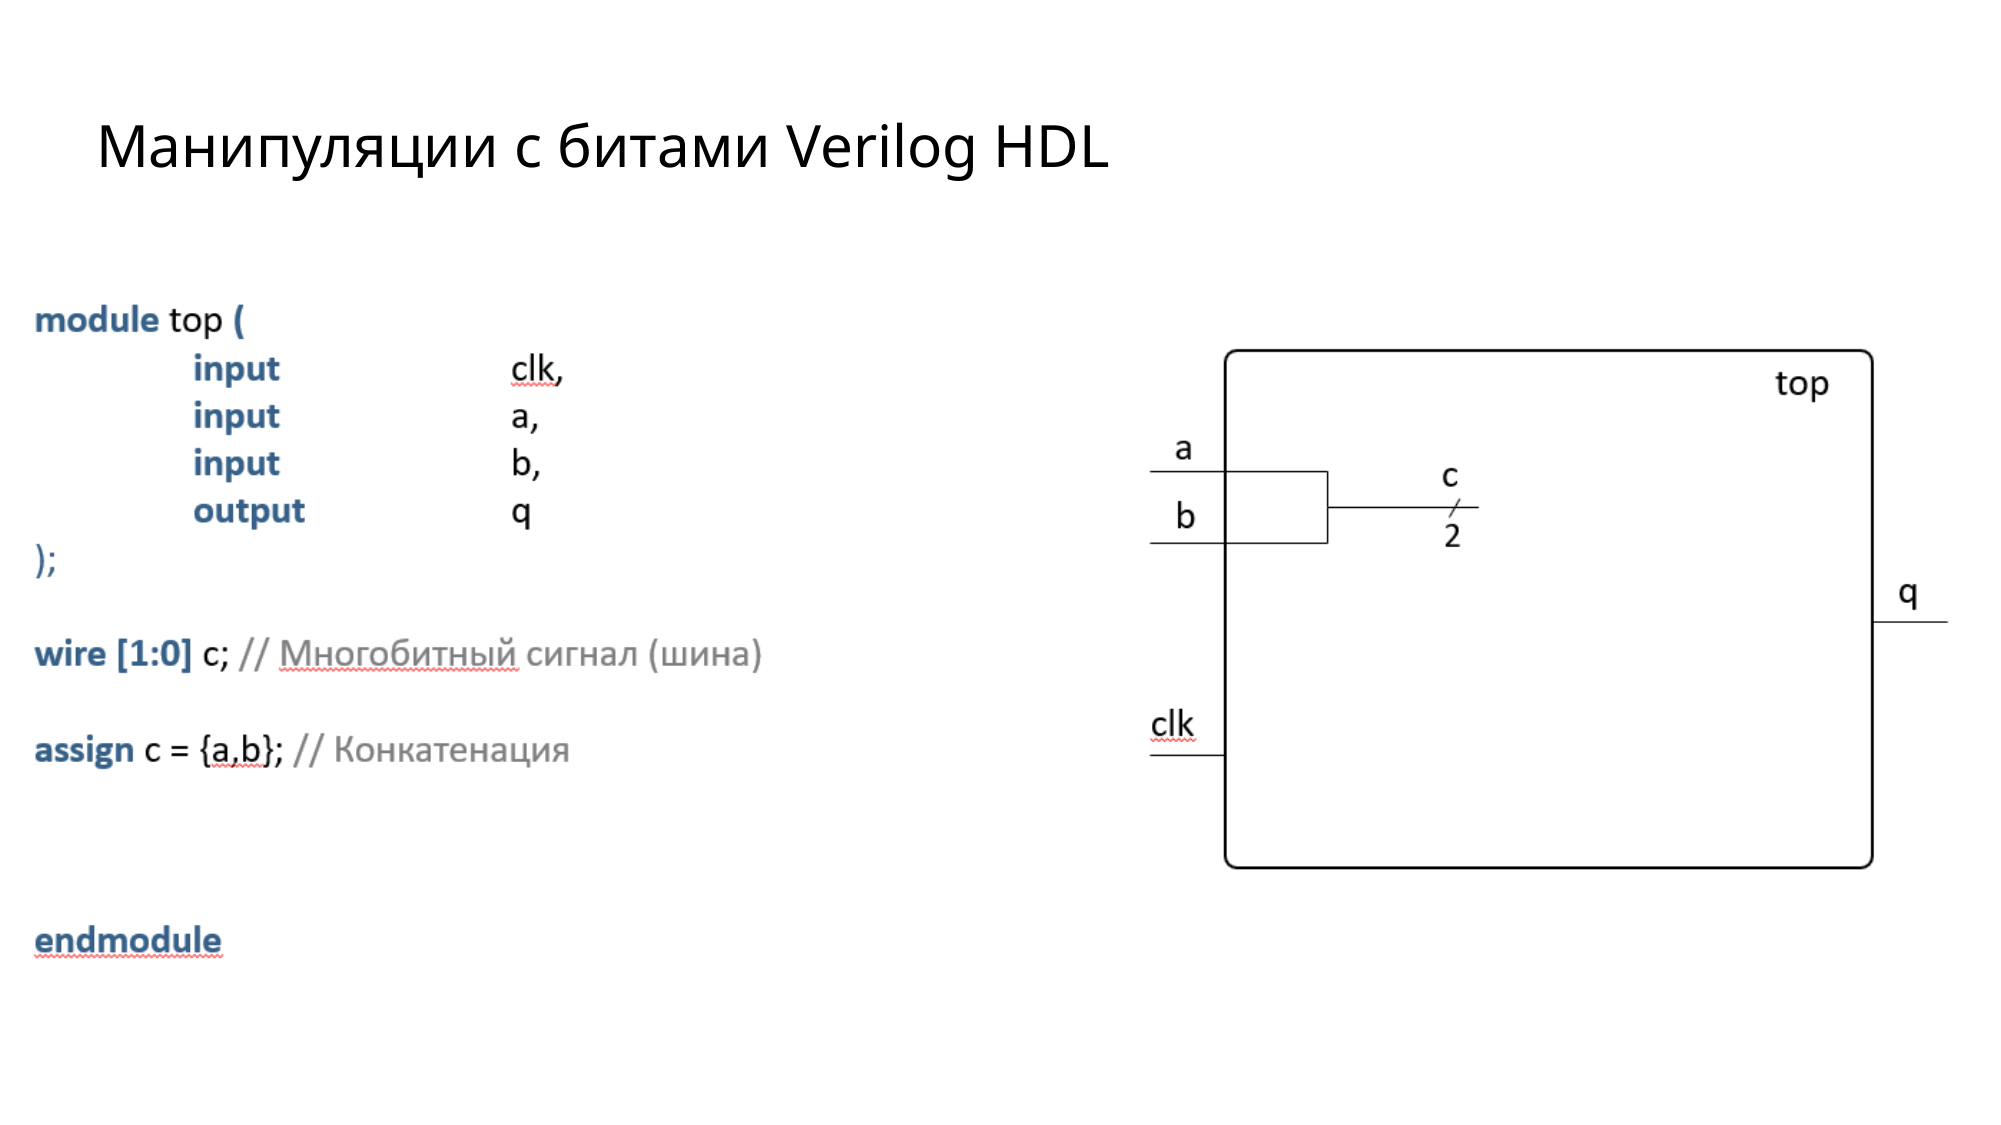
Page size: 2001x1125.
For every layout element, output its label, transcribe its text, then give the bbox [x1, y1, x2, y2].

list Манипуляции с битами Verilog HDL [96, 122, 1755, 176]
picture [0, 249, 2000, 987]
